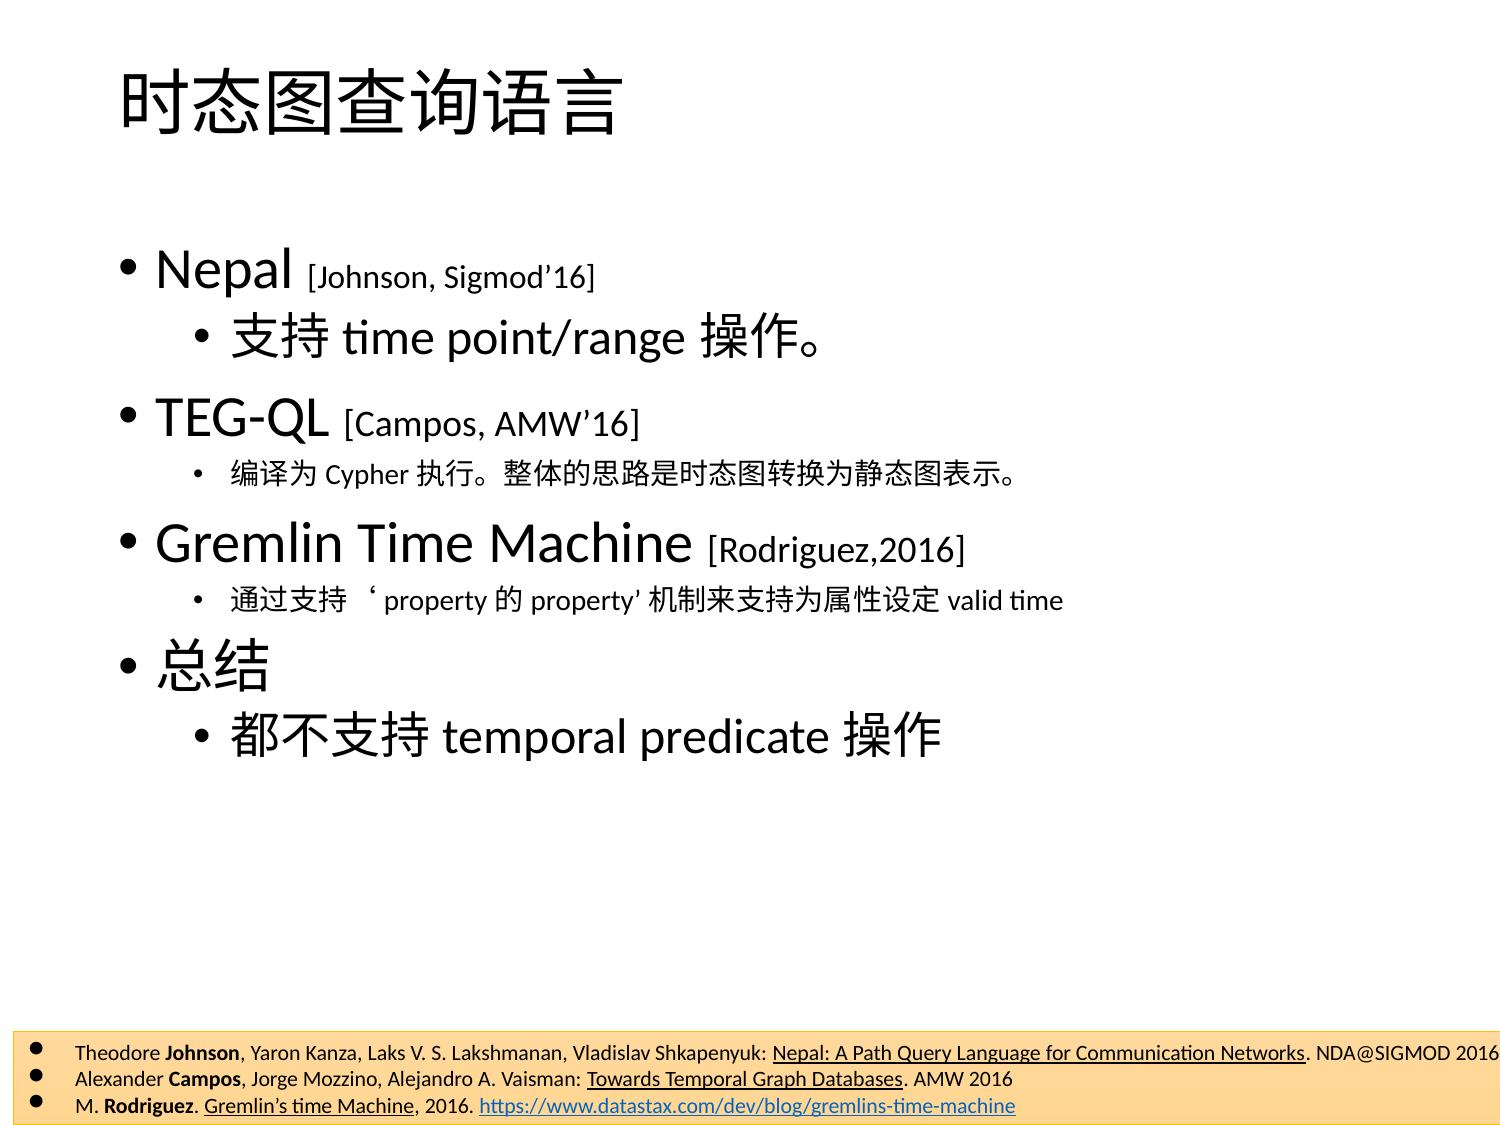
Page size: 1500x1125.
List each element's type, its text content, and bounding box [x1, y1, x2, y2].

text_box Theodore Johnson, Yaron Kanza, Laks V. S. Lakshmanan, Vladislav Shkapenyuk: Nepal: A Path Query Language for Communication Networks. NDA@SIGMOD 2016 Alexander Campos, Jorge Mozzino, Alejandro A. Vaisman: Towards Temporal Graph Databases. AMW 2016 M. Rodriguez. Gremlin’s time Machine, 2016. https://www.datastax.com/dev/blog/gremlins-time-machine [13, 1031, 1500, 1125]
title 时态图查询语言 [103, 59, 1397, 154]
list Nepal [Johnson, Sigmod’16] 支持time point/range操作。 TEG-QL [Campos, AMW’16] 编译为Cypher执行。整体的思路是时态图转换为静态图表示。 Gremlin Time Machine [Rodriguez,2016] 通过支持‘property的property’机制来支持为属性设定valid time 总结 都不支持temporal predicate操作 [103, 230, 1397, 981]
